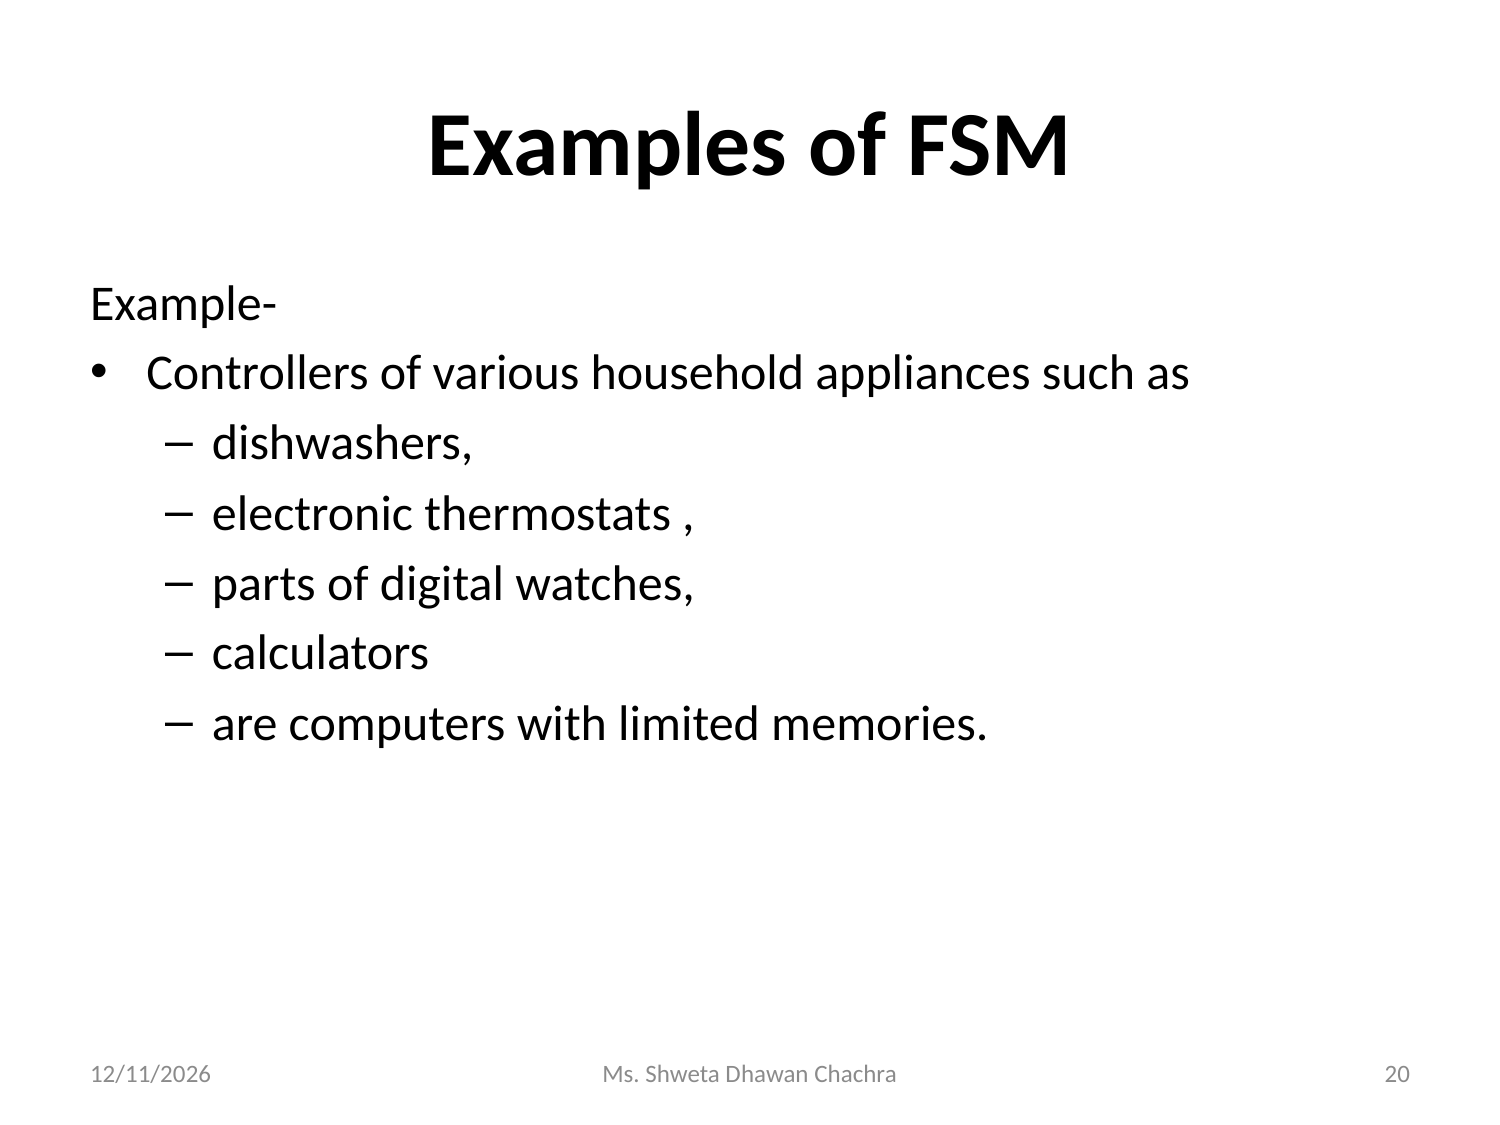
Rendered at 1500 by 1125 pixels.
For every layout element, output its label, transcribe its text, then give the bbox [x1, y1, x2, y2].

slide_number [75, 1042, 425, 1103]
list Example- Controllers of various household appliances such as dishwashers, electronic thermostats , parts of digital watches, calculators are computers with limited memories. [75, 262, 1425, 1005]
slide_number 20 [1074, 1042, 1425, 1103]
footer Ms. Shweta Dhawan Chachra [512, 1042, 988, 1103]
title Examples of FSM [75, 45, 1425, 233]
